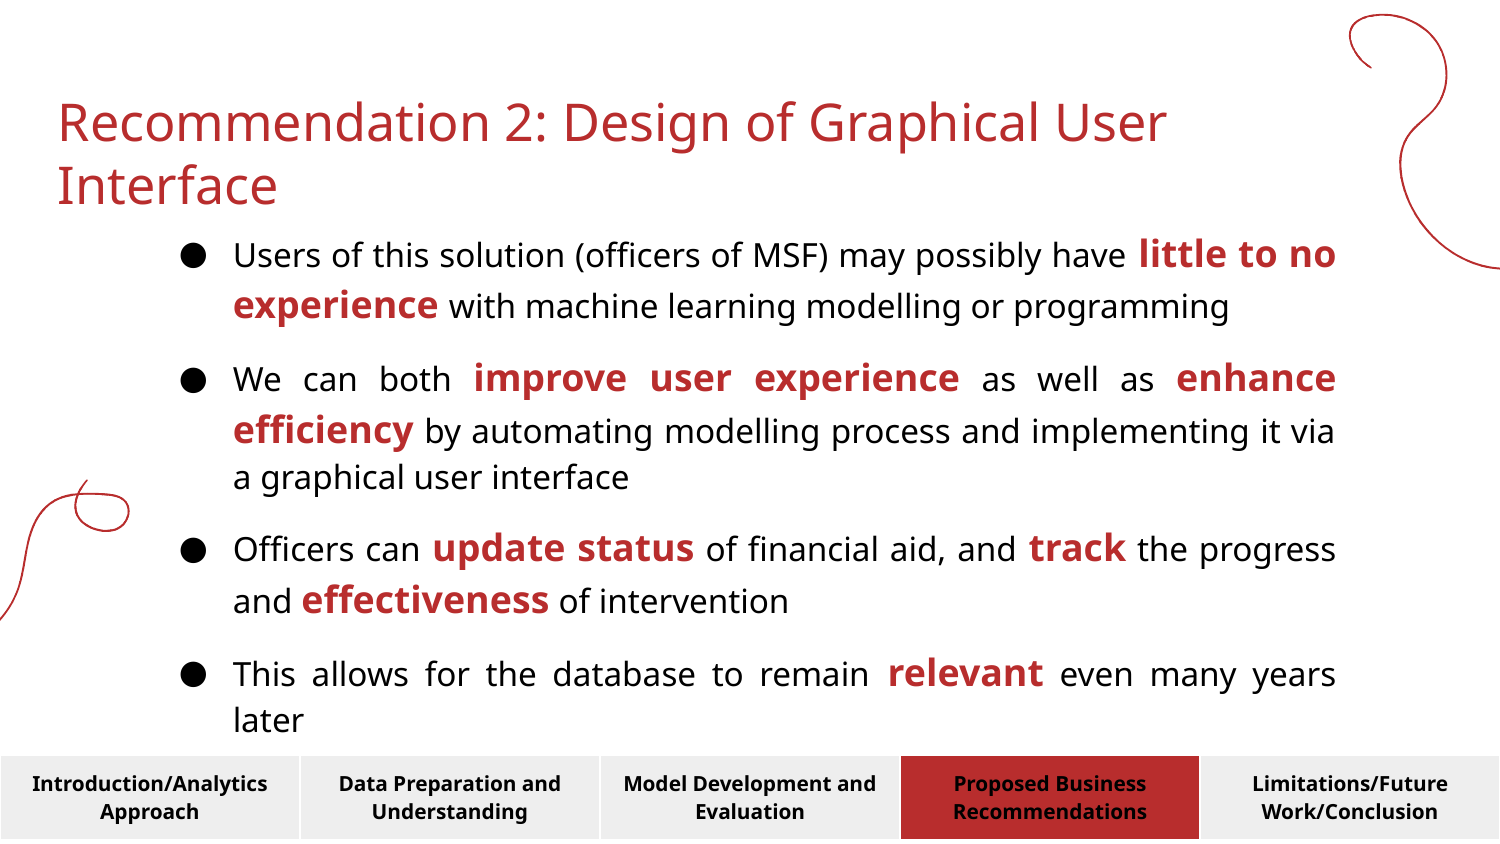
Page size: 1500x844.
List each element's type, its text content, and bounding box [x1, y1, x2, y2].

table_header Limitations/Future Work/Conclusion [1201, 756, 1499, 839]
title Recommendation 2: Design of Graphical User Interface [42, 74, 1283, 169]
table_header Model Development and Evaluation [601, 756, 899, 839]
table_header Data Preparation and Understanding [301, 756, 599, 839]
table_header Proposed Business Recommendations [901, 756, 1199, 839]
text_box Users of this solution (officers of MSF) may possibly have little to no experience with machine learning modelling or programming We can both improve user experience as well as enhance efficiency by automating modelling process and implementing it via a graphical user interface Officers can update status of financial aid, and track the progress and effectiveness of intervention This allows for the database to remain relevant even many years later [142, 207, 1352, 755]
table_header Introduction/Analytics Approach [1, 756, 299, 839]
